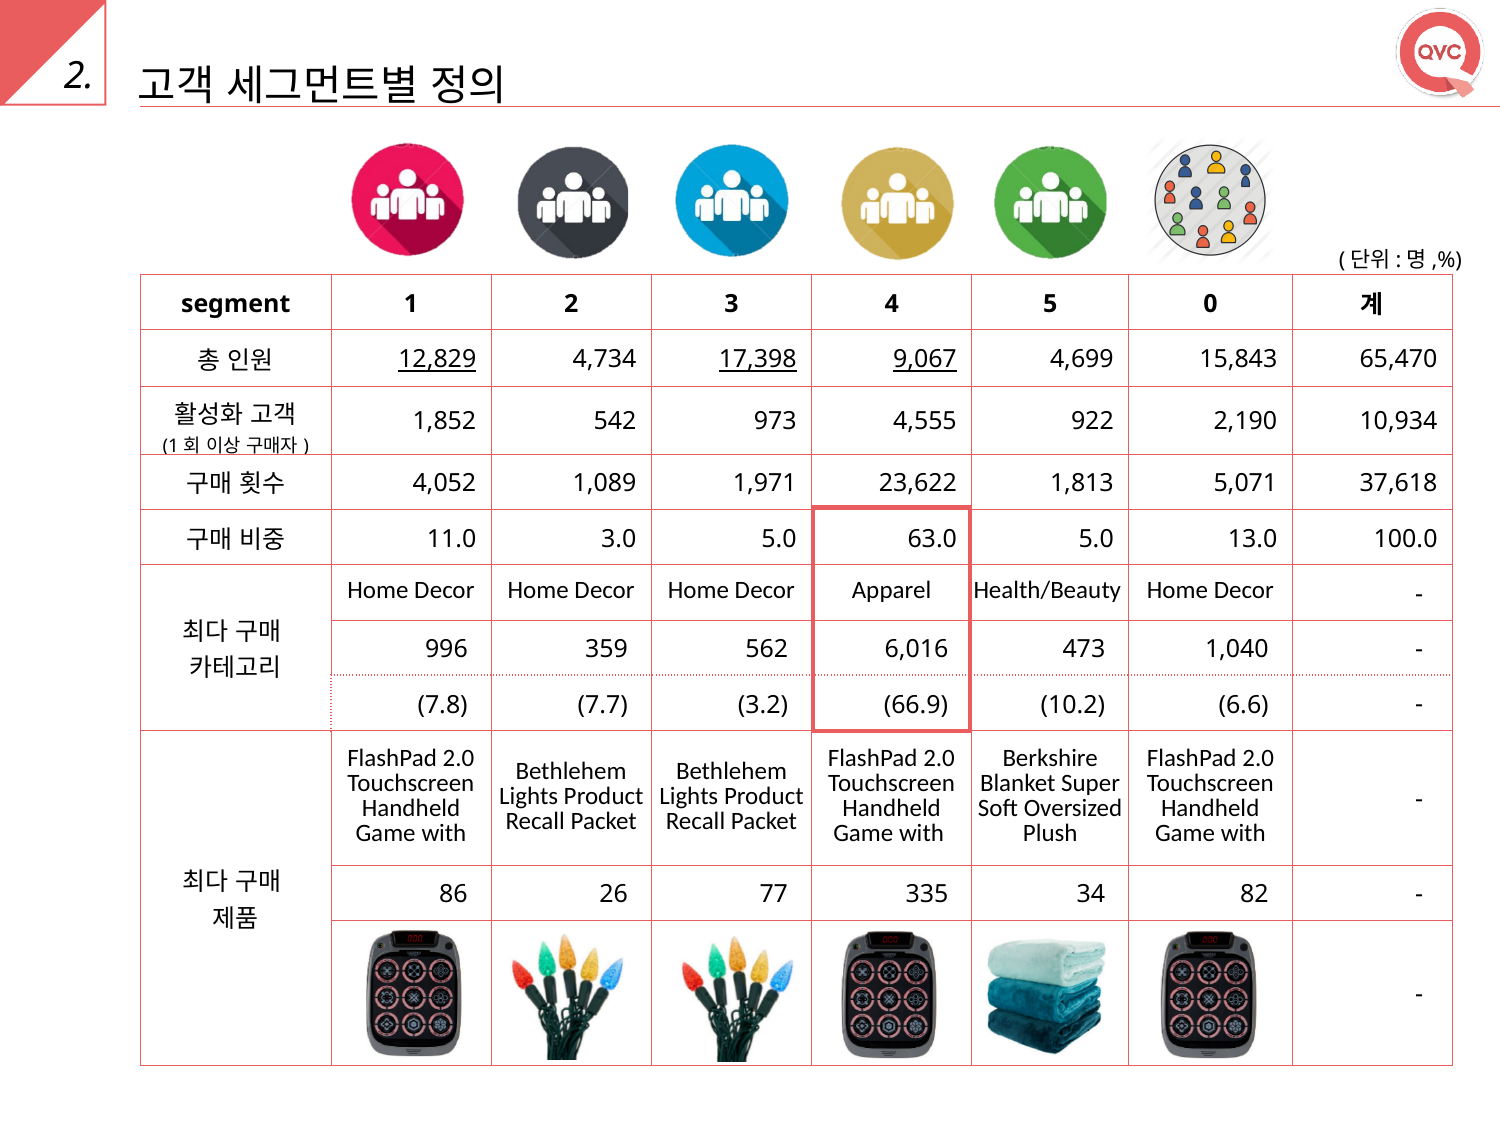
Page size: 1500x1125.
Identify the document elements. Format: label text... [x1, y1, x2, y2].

table_cell 82 [1129, 866, 1292, 920]
table_cell Berkshire Blanket Super Soft Oversized Plush [972, 731, 1128, 865]
table_cell Bethlehem Lights Product Recall Packet [492, 731, 651, 865]
table_cell Health/Beauty [972, 565, 1128, 620]
text_box [812, 507, 971, 732]
table_cell 1,852 [332, 387, 491, 454]
table_cell 13.0 [1129, 510, 1292, 564]
table_cell (3.2) [652, 675, 811, 730]
table_header 0 [1129, 275, 1292, 329]
table_cell 1,089 [492, 455, 651, 509]
table_cell 77 [652, 866, 811, 920]
table_header 계 [1293, 275, 1452, 329]
text_box 고객 세그먼트별 정의 [122, 26, 534, 117]
table_cell 5,071 [1129, 455, 1292, 509]
table_header 2 [492, 275, 651, 329]
picture [1392, 6, 1487, 101]
table_cell 2,190 [1129, 387, 1292, 454]
table_cell 996 [332, 621, 491, 675]
table_cell 구매 비중 [141, 510, 331, 564]
table_cell 5.0 [972, 510, 1128, 564]
table_cell 11.0 [332, 510, 491, 564]
table_cell 10,934 [1293, 387, 1452, 454]
table_cell 973 [652, 387, 811, 454]
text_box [0, 0, 107, 107]
table_cell - [1293, 621, 1452, 675]
table_header 3 [652, 275, 811, 329]
table_cell - [1293, 866, 1452, 920]
table_cell (7.8) [331, 675, 491, 730]
table_cell 335 [812, 866, 971, 920]
table_cell 12,829 [332, 330, 491, 386]
table_cell 37,618 [1293, 455, 1452, 509]
table_cell 총 인원 [141, 330, 331, 386]
table_cell 구매 횟수 [141, 455, 331, 509]
table_cell 최다 구매 제품 [141, 731, 331, 1065]
table_cell Home Decor [332, 565, 491, 620]
table_cell Bethlehem Lights Product Recall Packet [652, 731, 811, 865]
table_cell 9,067 [812, 330, 971, 386]
table_cell 1,813 [972, 455, 1128, 509]
table_cell 최다 구매 카테고리 [141, 565, 331, 730]
table_cell - [1293, 921, 1452, 1065]
table_cell FlashPad 2.0 Touchscreen Handheld Game with [1129, 731, 1292, 865]
table_header 4 [812, 275, 971, 329]
table_cell 4,555 [812, 387, 971, 454]
table_cell 542 [492, 387, 651, 454]
table_cell (10.2) [972, 675, 1128, 730]
table_cell 34 [972, 866, 1128, 920]
table_header 5 [972, 275, 1128, 329]
table_header segment [141, 275, 331, 329]
table_cell 4,734 [492, 330, 651, 386]
table_cell - [1293, 675, 1452, 730]
table_cell [1129, 921, 1292, 1065]
table_cell 86 [332, 866, 491, 920]
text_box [366, 923, 1264, 1062]
table_cell - [1293, 565, 1452, 620]
table_cell 922 [972, 387, 1128, 454]
table_cell FlashPad 2.0 Touchscreen Handheld Game with [812, 732, 971, 865]
table_cell 562 [652, 621, 811, 675]
table_cell 5.0 [652, 510, 811, 564]
table_cell 17,398 [652, 330, 811, 386]
table_header 1 [332, 275, 491, 329]
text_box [344, 136, 1274, 264]
table_cell 473 [972, 621, 1128, 675]
text_box (단위:명,%) [1323, 225, 1477, 280]
table_cell 65,470 [1293, 330, 1452, 386]
table_cell (7.7) [492, 675, 651, 730]
table_cell 359 [492, 621, 651, 675]
table_cell FlashPad 2.0 Touchscreen Handheld Game with [332, 731, 491, 865]
table_cell (6.6) [1129, 675, 1292, 730]
table_cell 100.0 [1293, 510, 1452, 564]
table_cell - [1293, 731, 1452, 865]
table_cell 4,699 [972, 330, 1128, 386]
table_cell 3.0 [492, 510, 651, 564]
table_cell 1,971 [652, 455, 811, 509]
table_cell 26 [492, 866, 651, 920]
table_cell Home Decor [1129, 565, 1292, 620]
table_cell [332, 921, 491, 1065]
table_cell 활성화 고객 (1회 이상 구매자) [141, 387, 331, 454]
table_cell 4,052 [332, 455, 491, 509]
table_cell Home Decor [492, 565, 651, 620]
table_cell 1,040 [1129, 621, 1292, 675]
table_cell Home Decor [652, 565, 811, 620]
table_cell 15,843 [1129, 330, 1292, 386]
table_cell 23,622 [812, 455, 971, 507]
